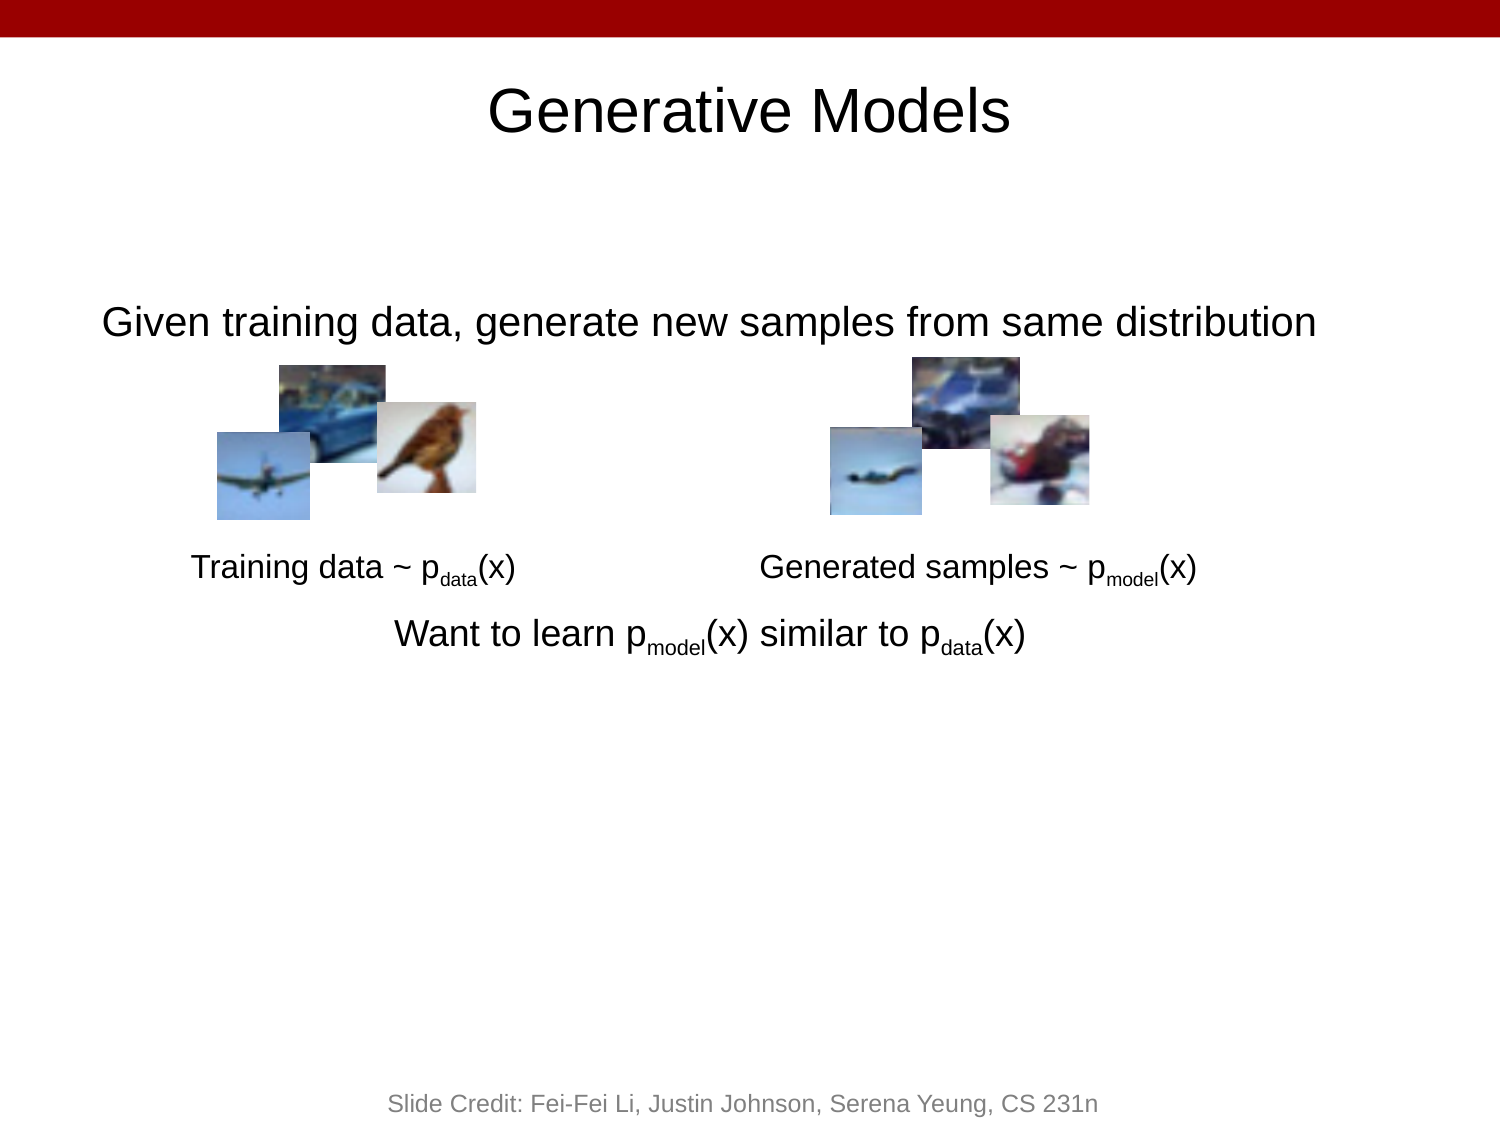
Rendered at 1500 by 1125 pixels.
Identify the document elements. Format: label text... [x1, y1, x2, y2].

text_box Given training data, generate new samples from same distribution [86, 279, 1350, 361]
text_box Generated samples ~ pmodel(x) [710, 529, 1247, 601]
picture [829, 357, 1090, 515]
text_box Slide Credit: Fei-Fei Li, Justin Johnson, Serena Yeung, CS 231n [299, 1049, 1188, 1125]
text_box Training data ~ pdata(x) [85, 529, 622, 601]
picture [217, 364, 477, 520]
title Generative Models [74, 37, 1426, 179]
text_box Want to learn pmodel(x) similar to pdata(x) [336, 593, 1084, 665]
